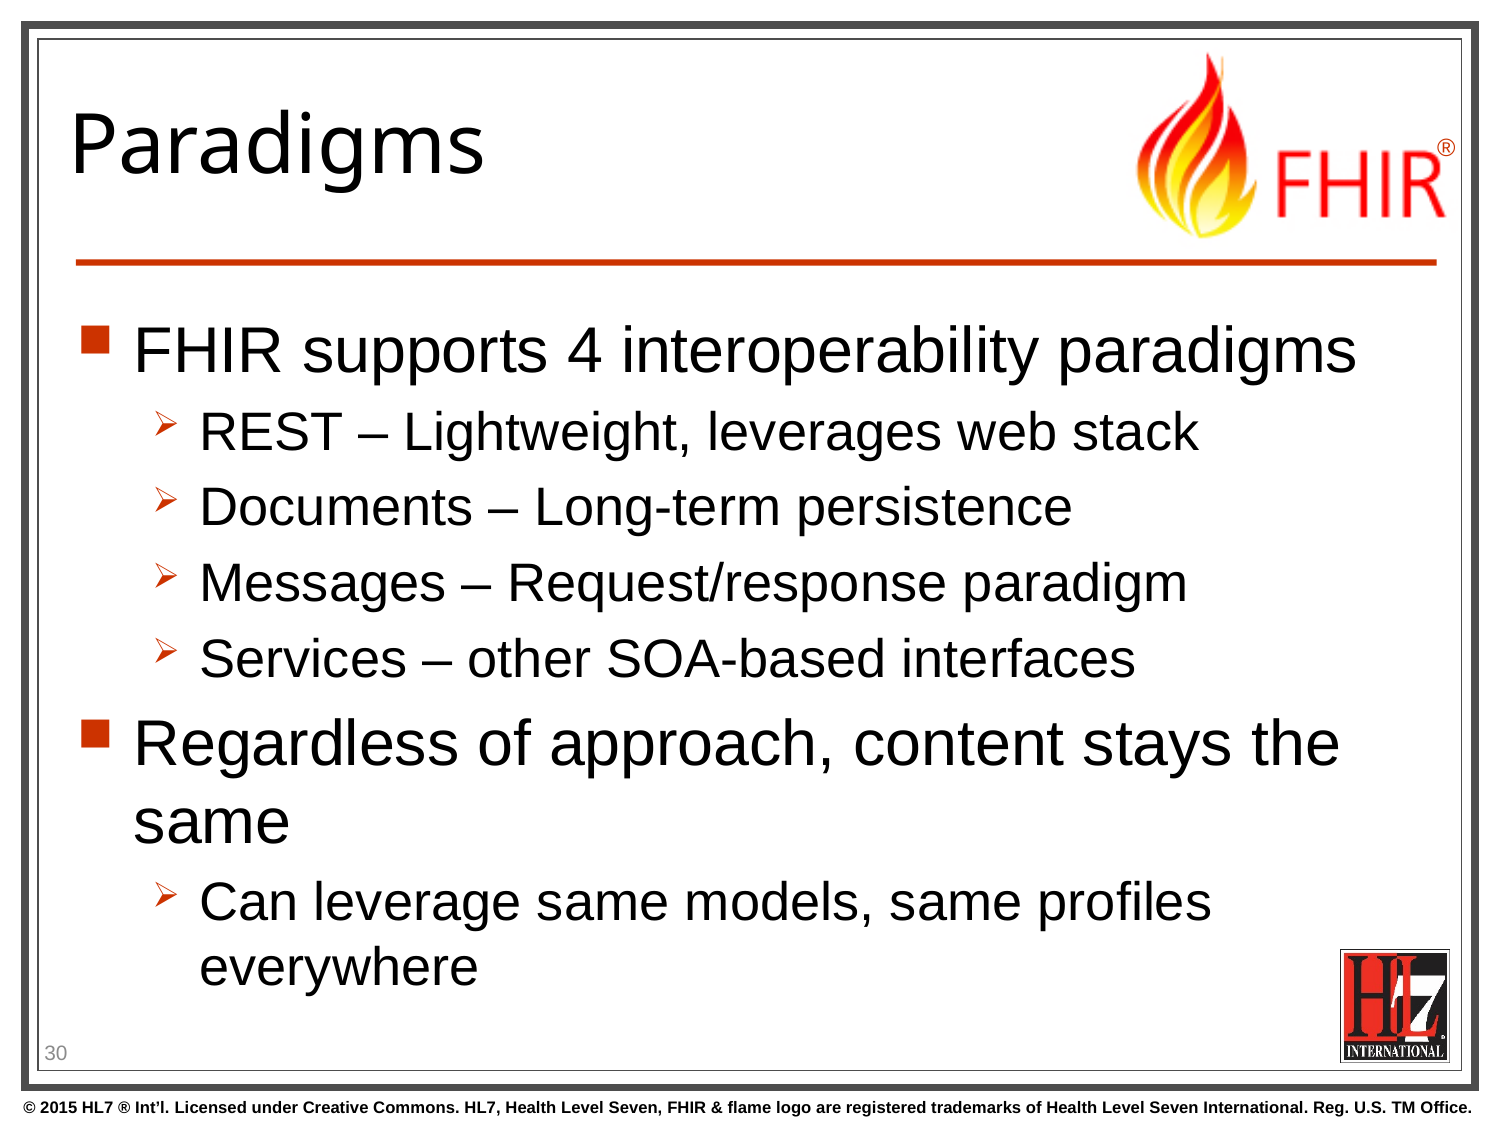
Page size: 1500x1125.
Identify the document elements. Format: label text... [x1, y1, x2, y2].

picture [1124, 42, 1458, 249]
slide_number 30 [29, 1034, 148, 1071]
list FHIR supports 4 interoperability paradigms REST – Lightweight, leverages web stack Documents – Long-term persistence Messages – Request/response paradigm Services – other SOA-based interfaces Regardless of approach, content stays the same Can leverage same models, same profiles everywhere [62, 299, 1438, 1059]
picture [1340, 949, 1450, 1063]
title Paradigms [53, 54, 1128, 244]
